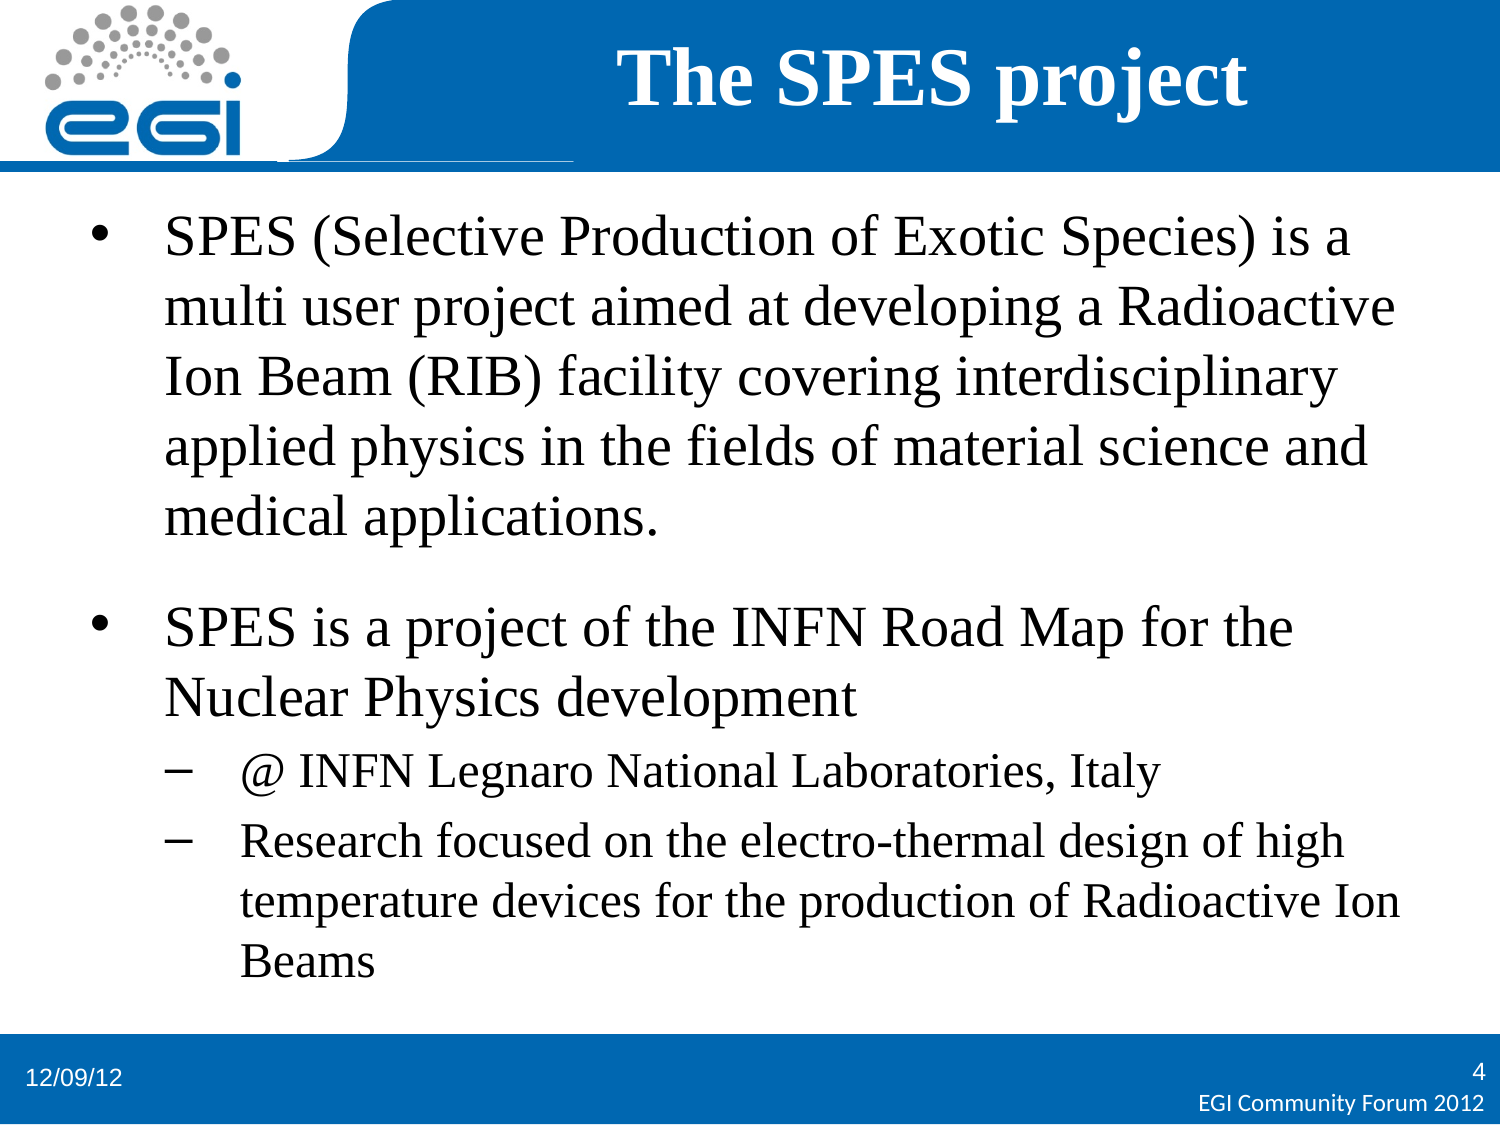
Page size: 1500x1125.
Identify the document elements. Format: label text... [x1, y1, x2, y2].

text_box The SPES project [439, 14, 1425, 180]
picture [0, 0, 277, 161]
text_box SPES (Selective Production of Exotic Species) is a multi user project aimed at developing a Radioactive Ion Beam (RIB) facility covering interdisciplinary applied physics in the fields of material science and medical applications. SPES is a project of the INFN Road Map for the Nuclear Physics development @ INFN Legnaro National Laboratories, Italy Research focused on the electro-thermal design of high temperature devices for the production of Radioactive Ion Beams [74, 189, 1425, 1051]
